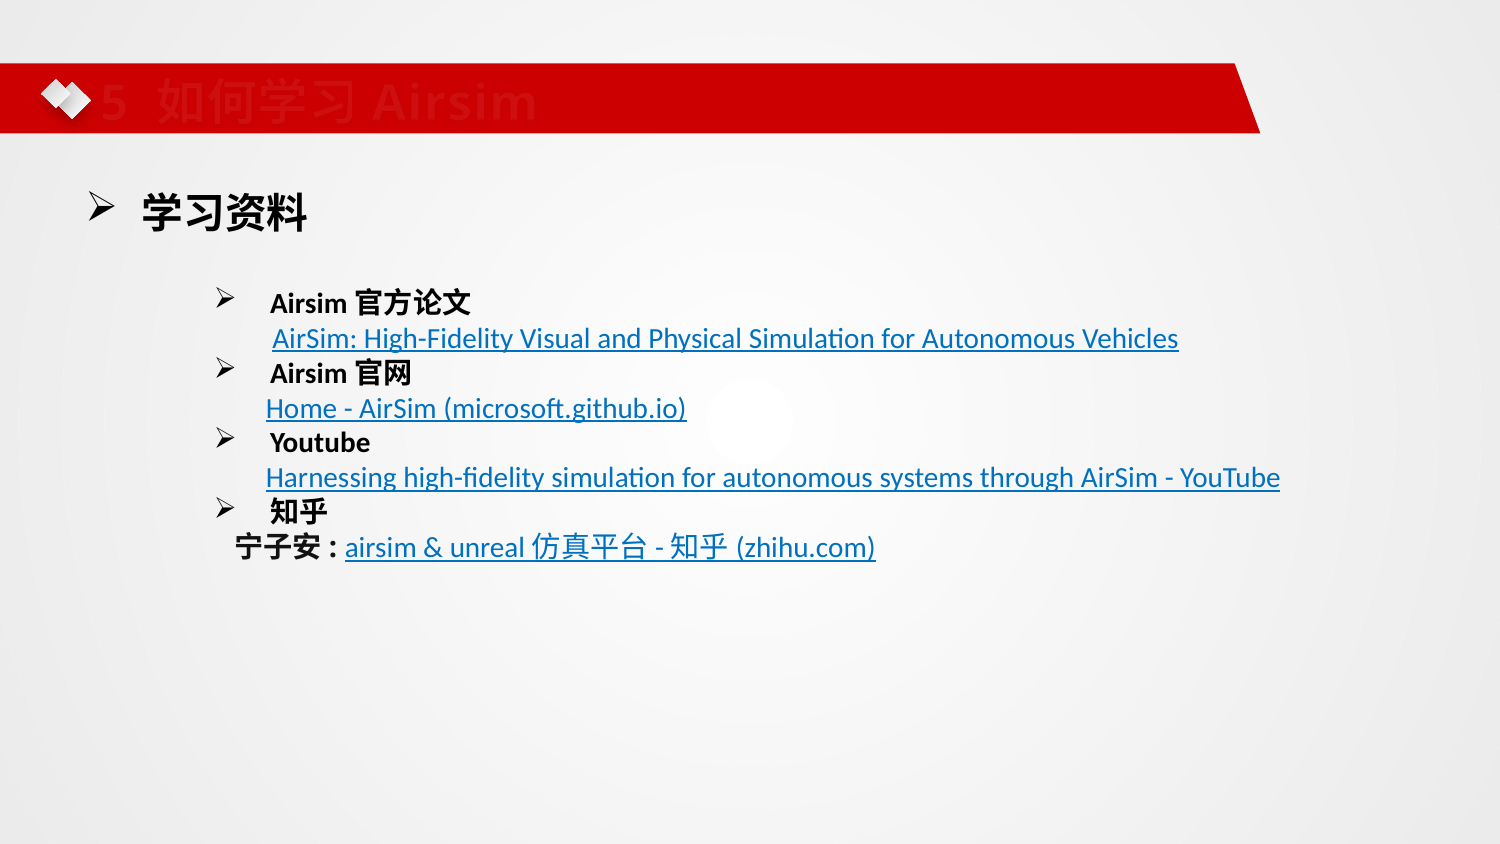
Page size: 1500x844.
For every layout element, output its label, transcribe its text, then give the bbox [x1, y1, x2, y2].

text_box 5 如何学习Airsim [88, 64, 668, 136]
text_box Airsim官方论文 AirSim: High-Fidelity Visual and Physical Simulation for Autonomous Vehicles Airsim官网 Home - AirSim (microsoft.github.io) Youtube Harnessing high-fidelity simulation for autonomous systems through AirSim - YouTube 知乎 宁子安: airsim & unreal 仿真平台 - 知乎 (zhihu.com) [198, 276, 1344, 579]
text_box 学习资料 [70, 179, 543, 245]
